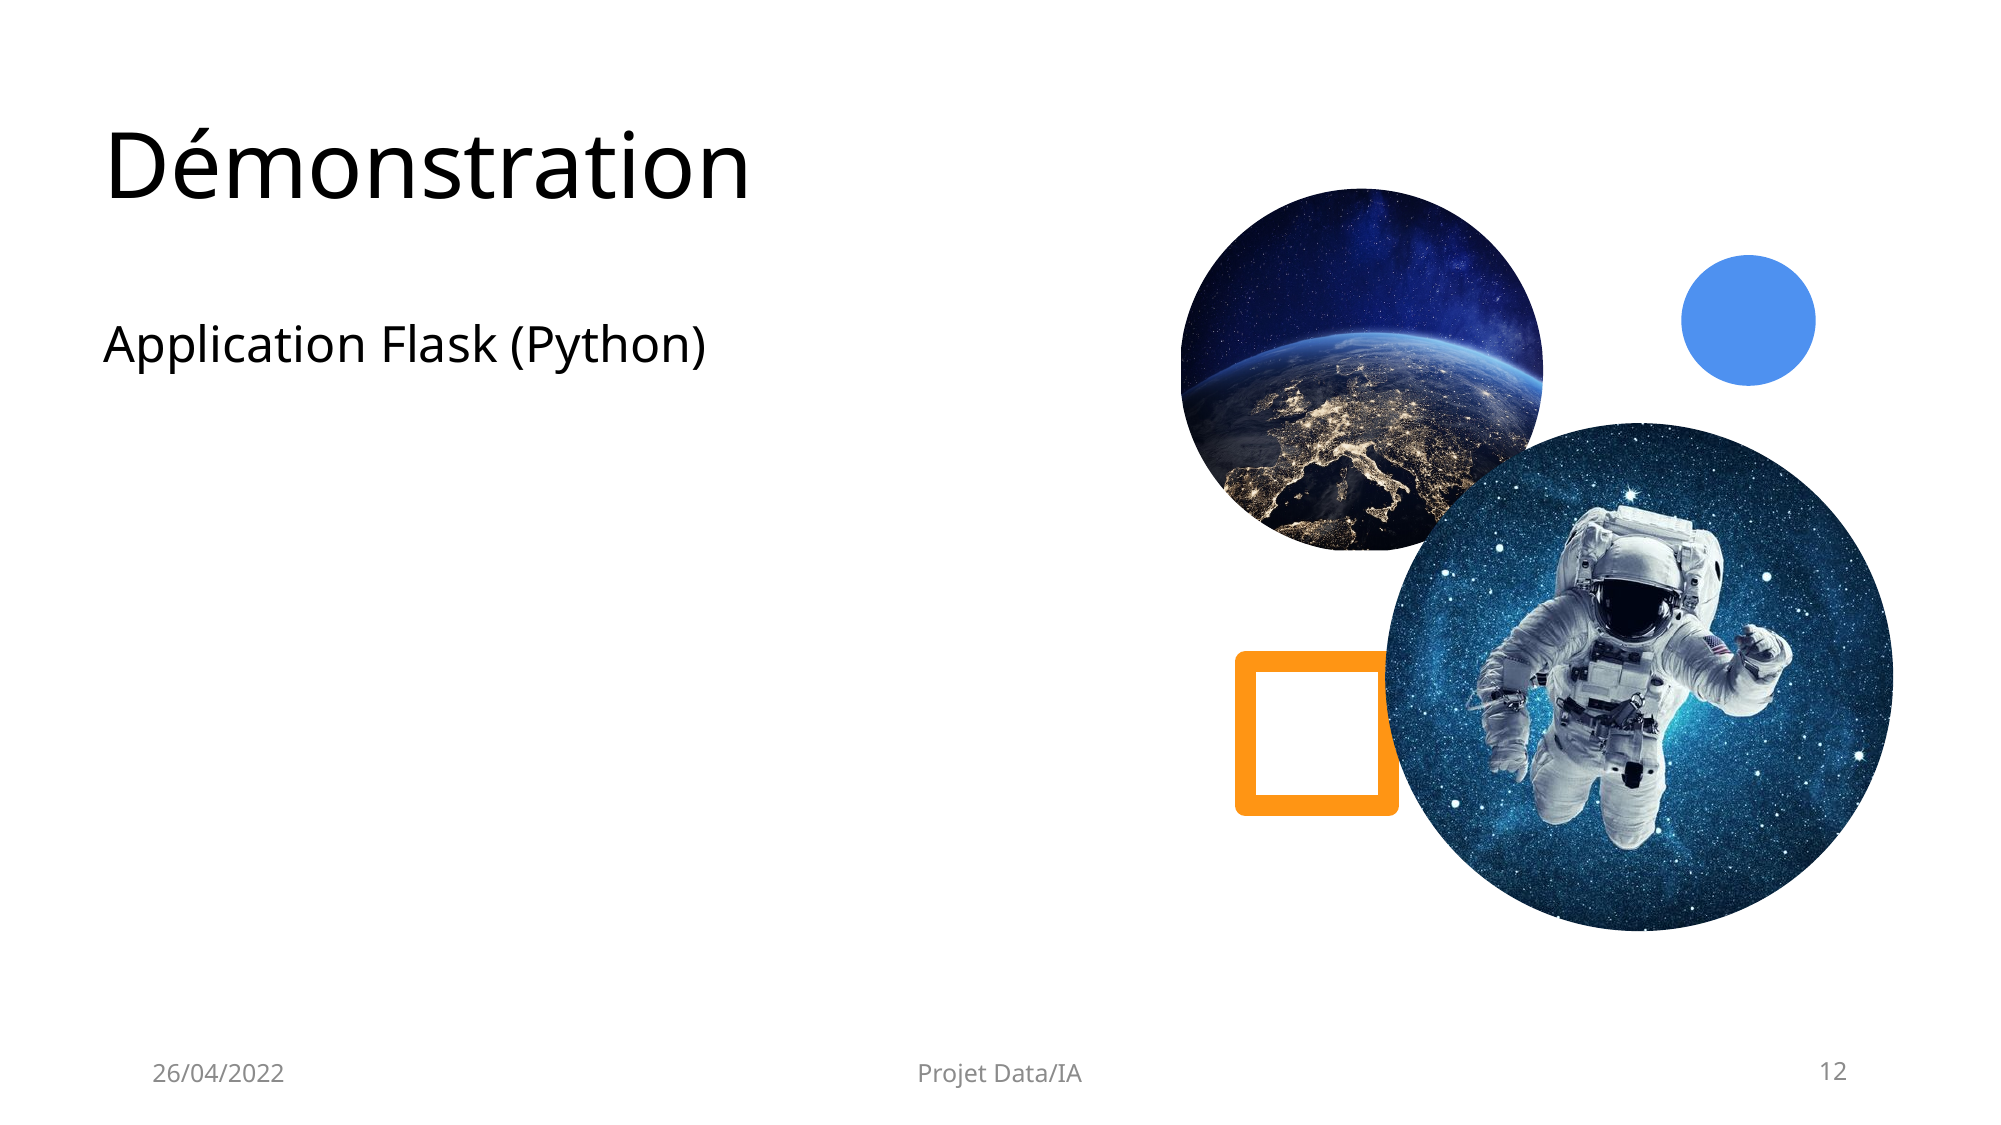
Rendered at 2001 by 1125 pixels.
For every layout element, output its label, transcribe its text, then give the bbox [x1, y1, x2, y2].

list Application Flask (Python) [88, 299, 1041, 1014]
slide_number 12 [1412, 1042, 1863, 1103]
picture [1181, 188, 1894, 932]
footer Projet Data/IA [662, 1042, 1338, 1103]
title Démonstration [88, 59, 1041, 278]
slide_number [137, 1042, 588, 1103]
